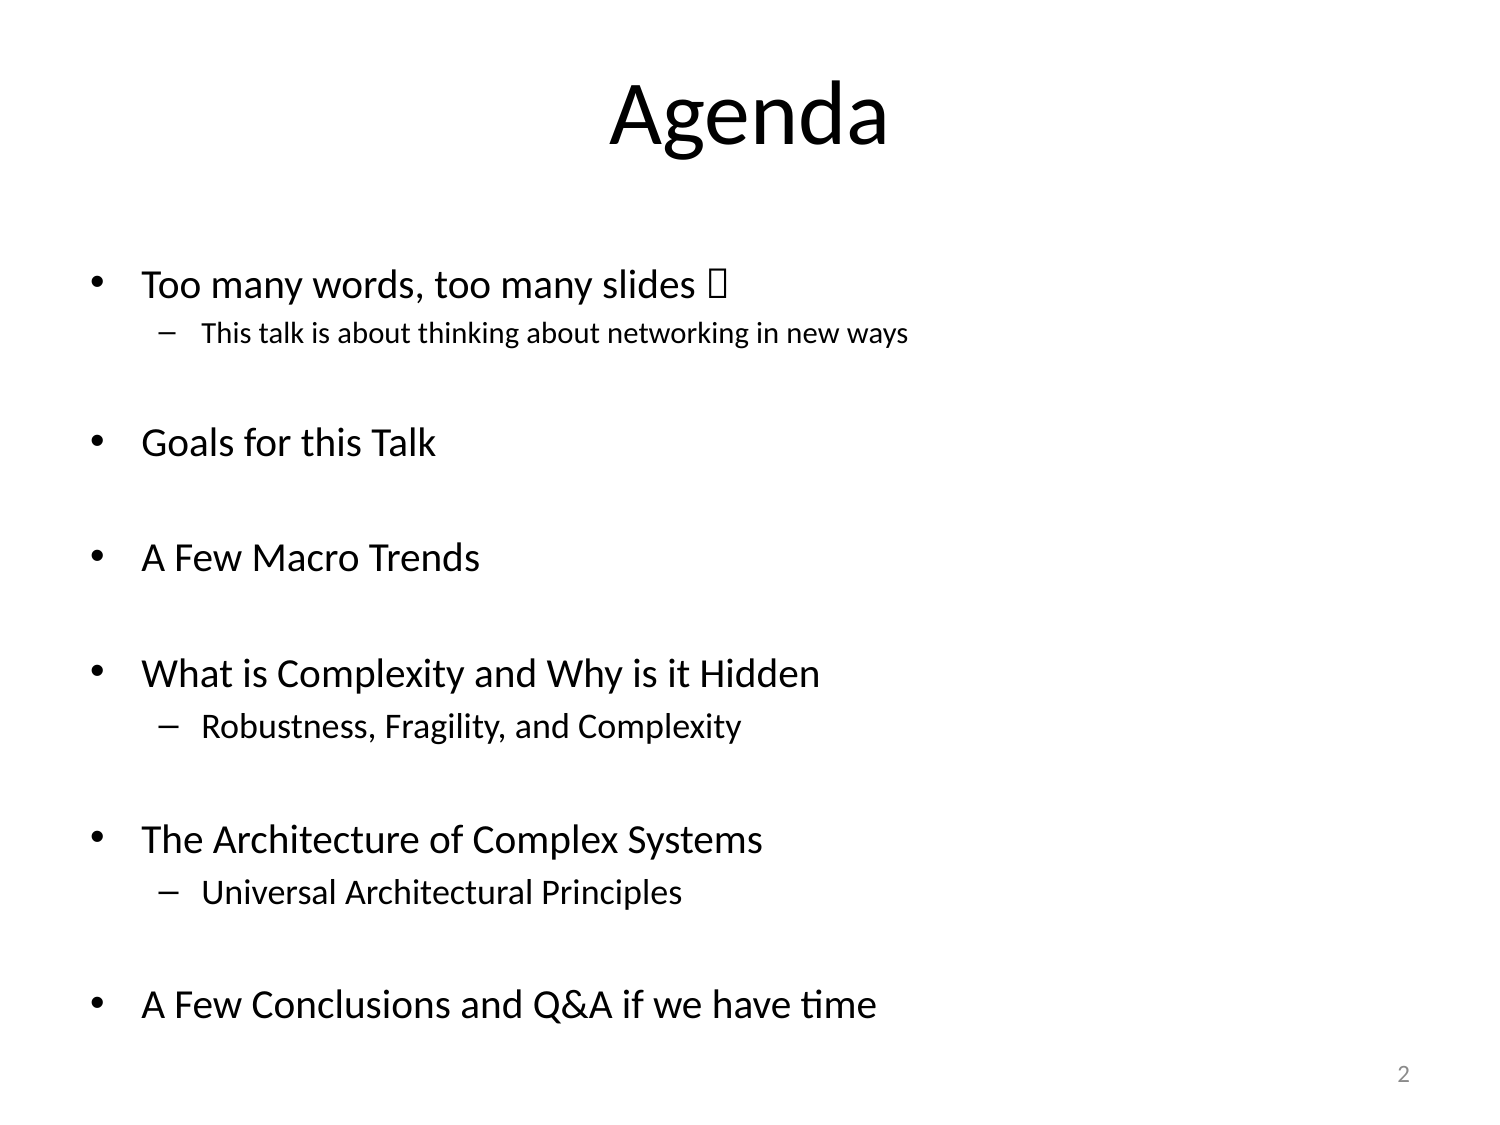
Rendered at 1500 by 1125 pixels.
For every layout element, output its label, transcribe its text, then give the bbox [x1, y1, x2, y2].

slide_number 2 [1074, 1042, 1425, 1103]
title Agenda [75, 45, 1425, 172]
list Too many words, too many slides  This talk is about thinking about networking in new ways Goals for this Talk A Few Macro Trends What is Complexity and Why is it Hidden Robustness, Fragility, and Complexity The Architecture of Complex Systems Universal Architectural Principles A Few Conclusions and Q&A if we have time [75, 249, 1453, 1043]
